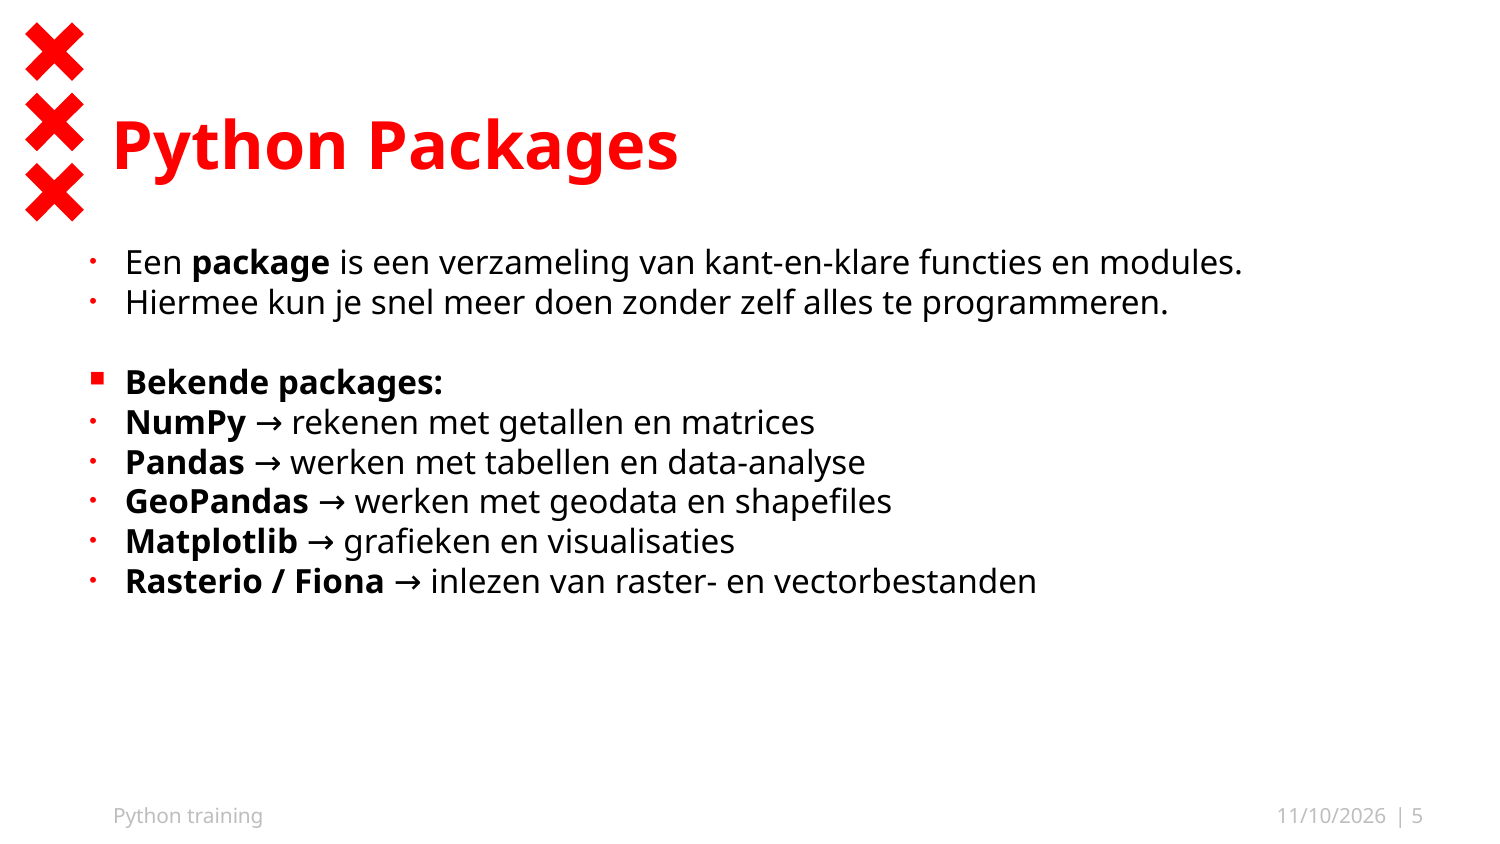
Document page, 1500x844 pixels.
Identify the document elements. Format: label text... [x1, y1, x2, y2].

footer Python training [113, 802, 1129, 833]
text_box Een package is een verzameling van kant-en-klare functies en modules. Hiermee kun je snel meer doen zonder zelf alles te programmeren. Bekende packages: NumPy → rekenen met getallen en matrices Pandas → werken met tabellen en data-analyse GeoPandas → werken met geodata en shapefiles Matplotlib → grafieken en visualisaties Rasterio / Fiona → inlezen van raster- en vectorbestanden [89, 241, 1419, 774]
slide_number | 5 [1394, 802, 1442, 833]
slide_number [1262, 802, 1387, 833]
text_box Python Packages [111, 102, 1441, 263]
